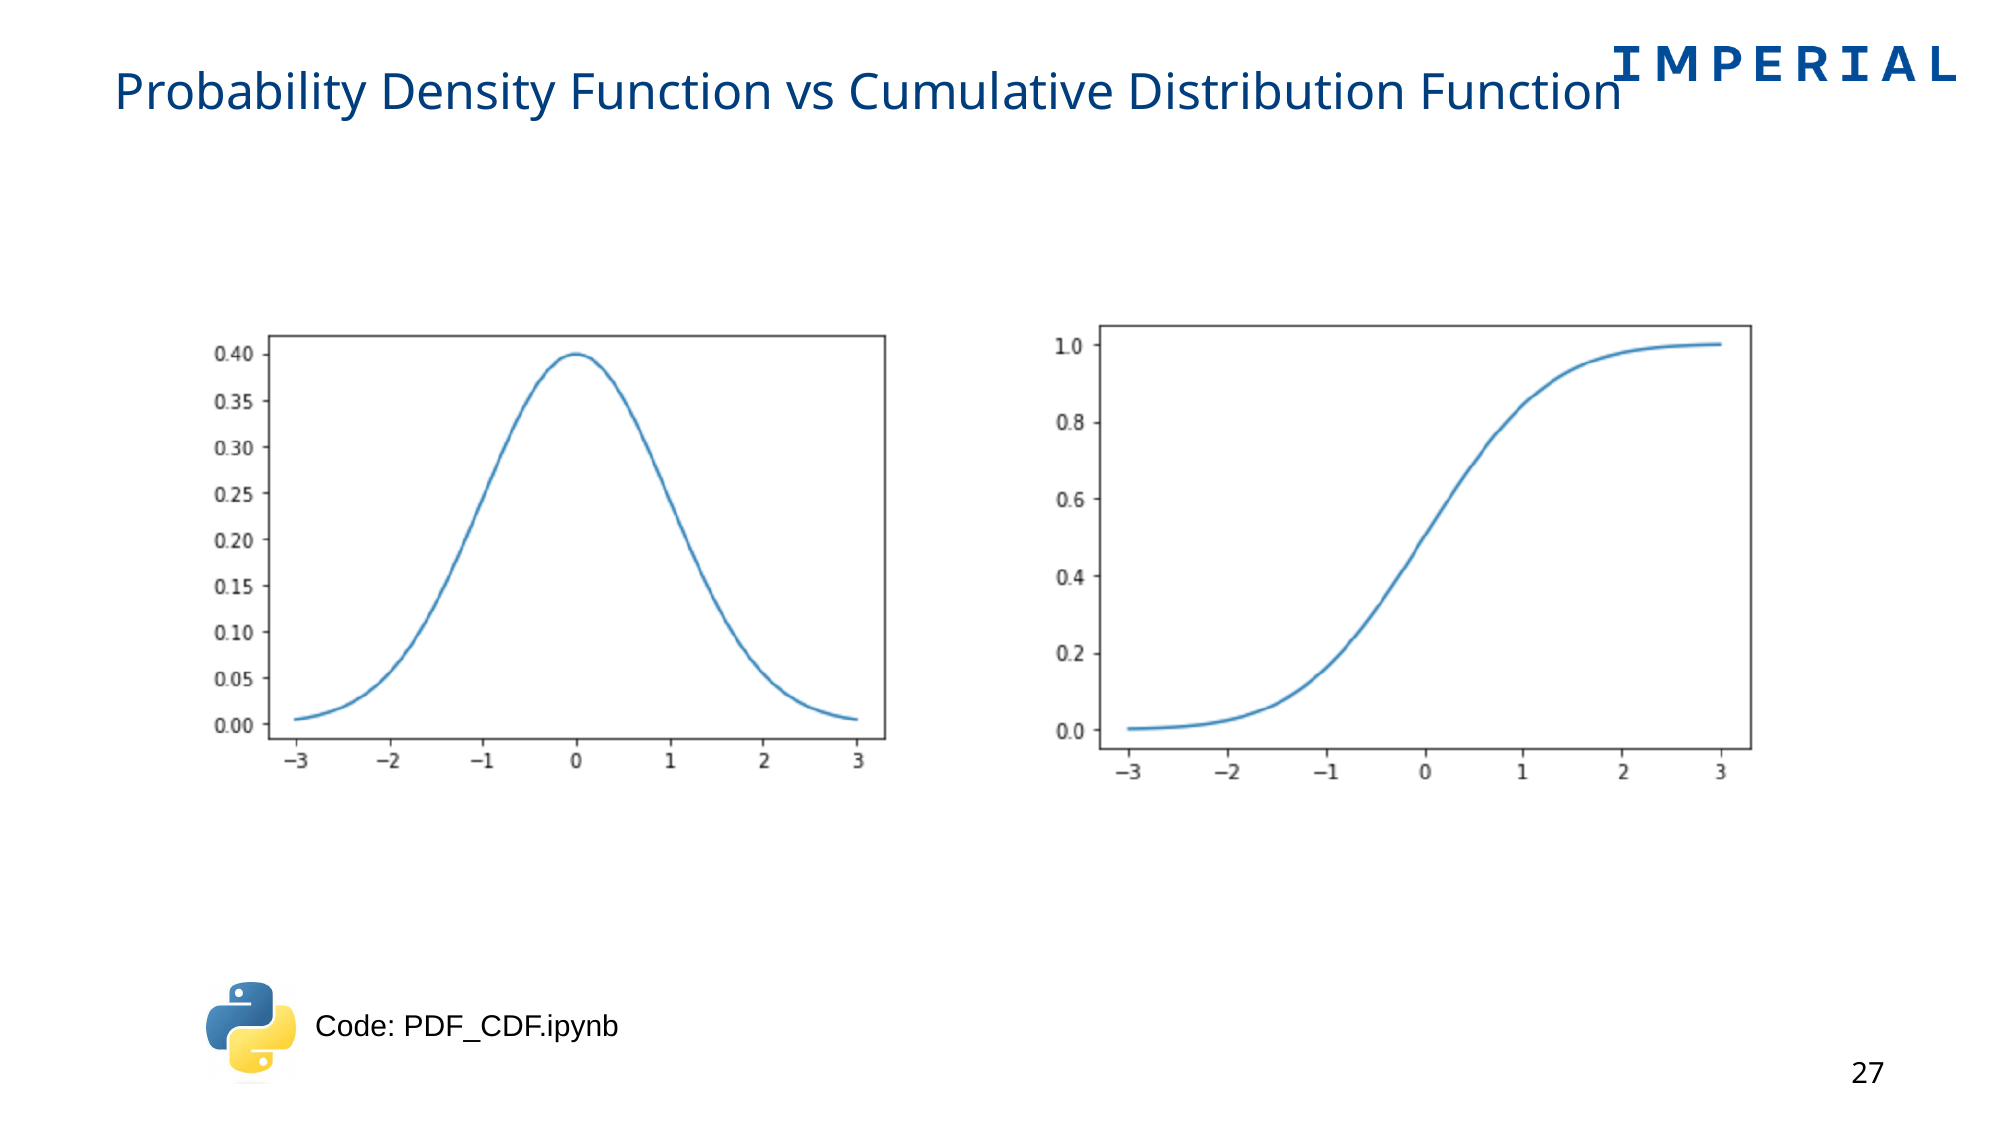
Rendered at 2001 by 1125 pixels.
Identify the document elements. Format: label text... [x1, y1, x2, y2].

picture [190, 320, 938, 806]
picture [1900, 46, 1956, 81]
title Probability Density Function vs Cumulative Distribution Function [99, 0, 1900, 184]
picture [205, 982, 300, 1084]
text_box Code: PDF_CDF.ipynb [304, 998, 635, 1050]
slide_number 27 [1433, 1046, 1901, 1103]
picture [1042, 293, 1790, 812]
